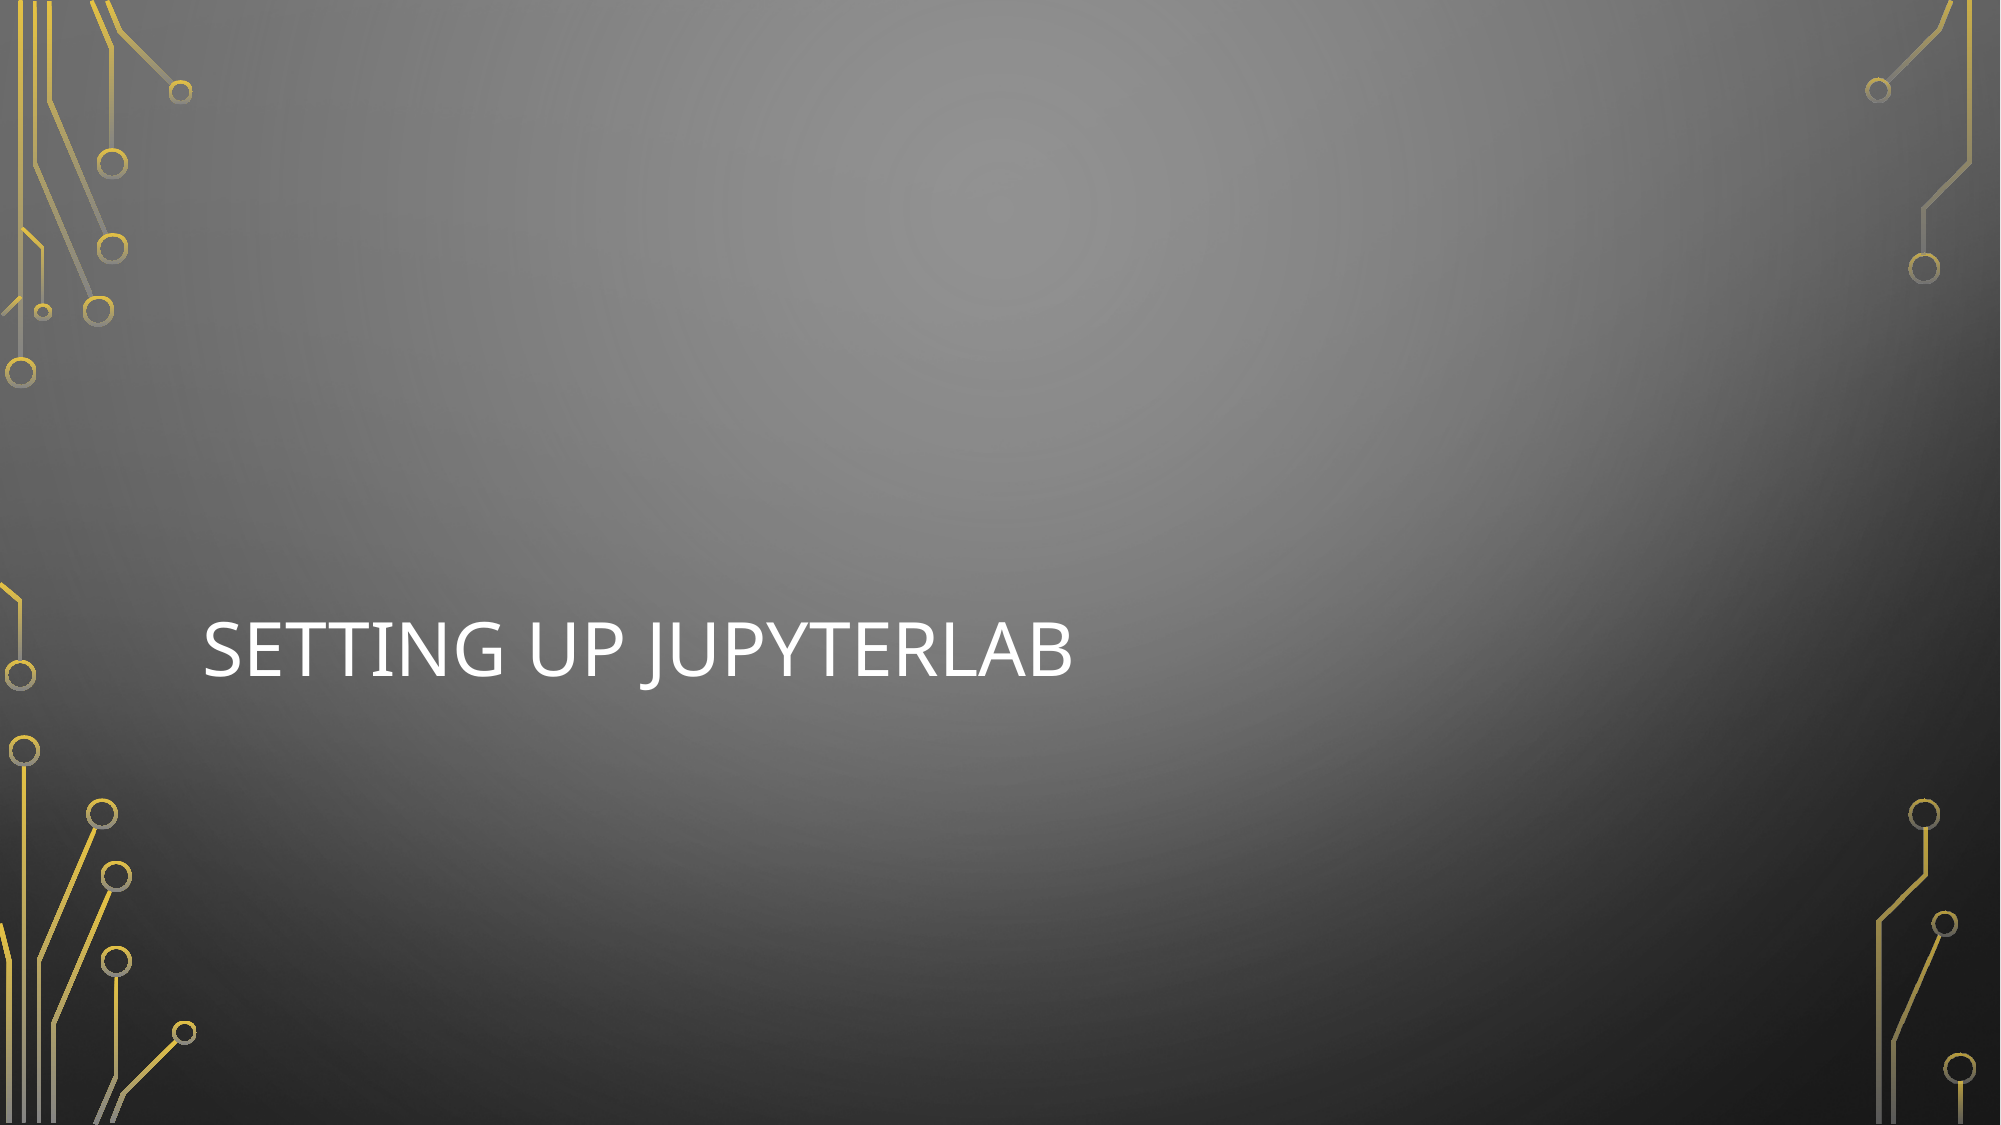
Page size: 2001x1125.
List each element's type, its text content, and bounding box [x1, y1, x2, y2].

title Setting up JupyterLab [187, 232, 1813, 701]
